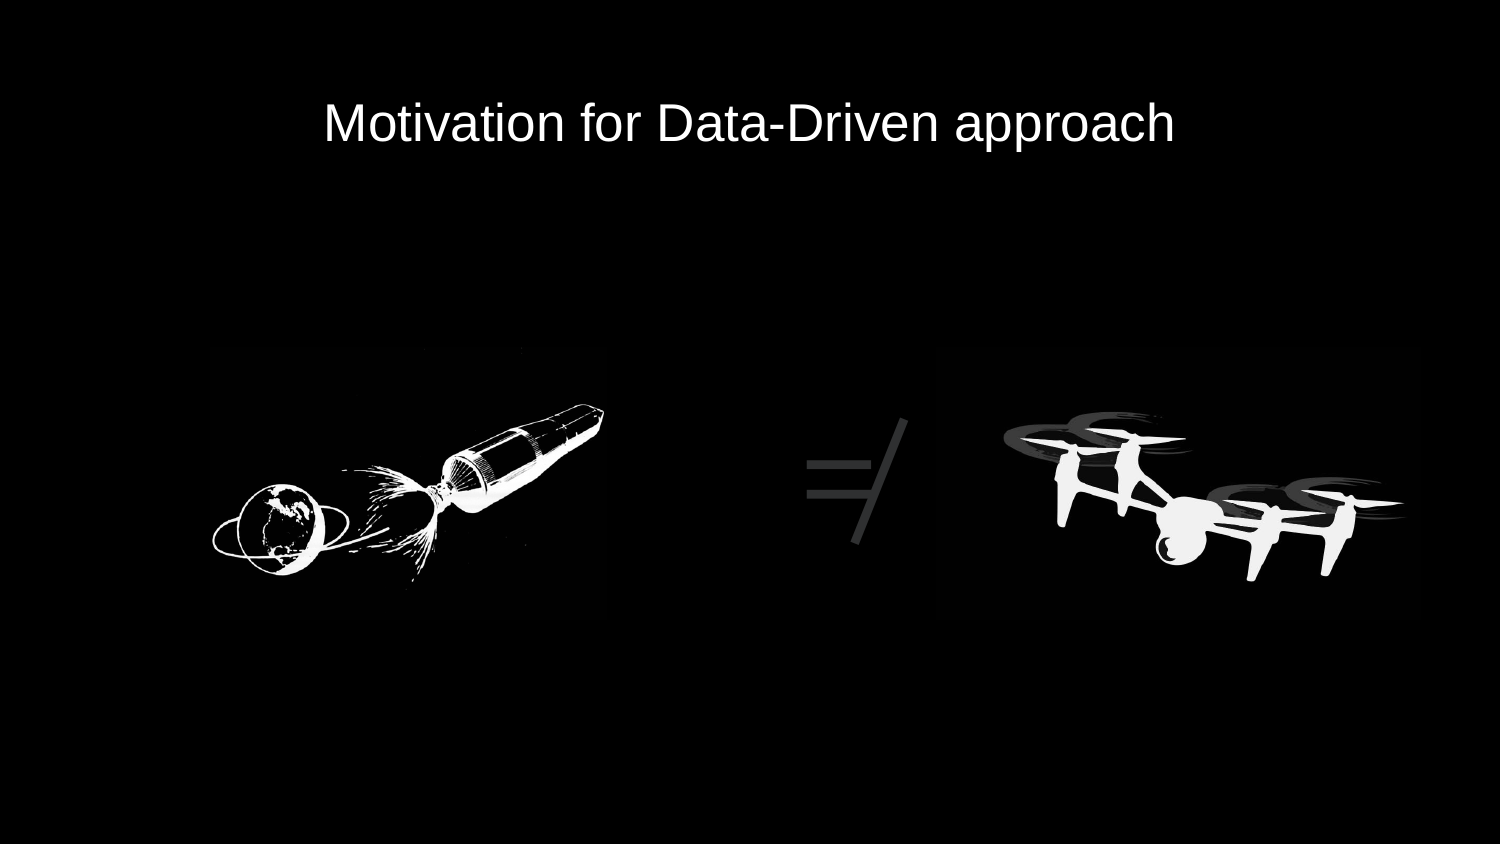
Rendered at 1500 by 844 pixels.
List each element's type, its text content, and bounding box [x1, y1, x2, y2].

list [51, 189, 1449, 750]
title Motivation for Data-Driven approach [51, 72, 1449, 167]
picture [210, 346, 607, 620]
picture [936, 346, 1421, 620]
text_box ≠ [782, 368, 884, 579]
